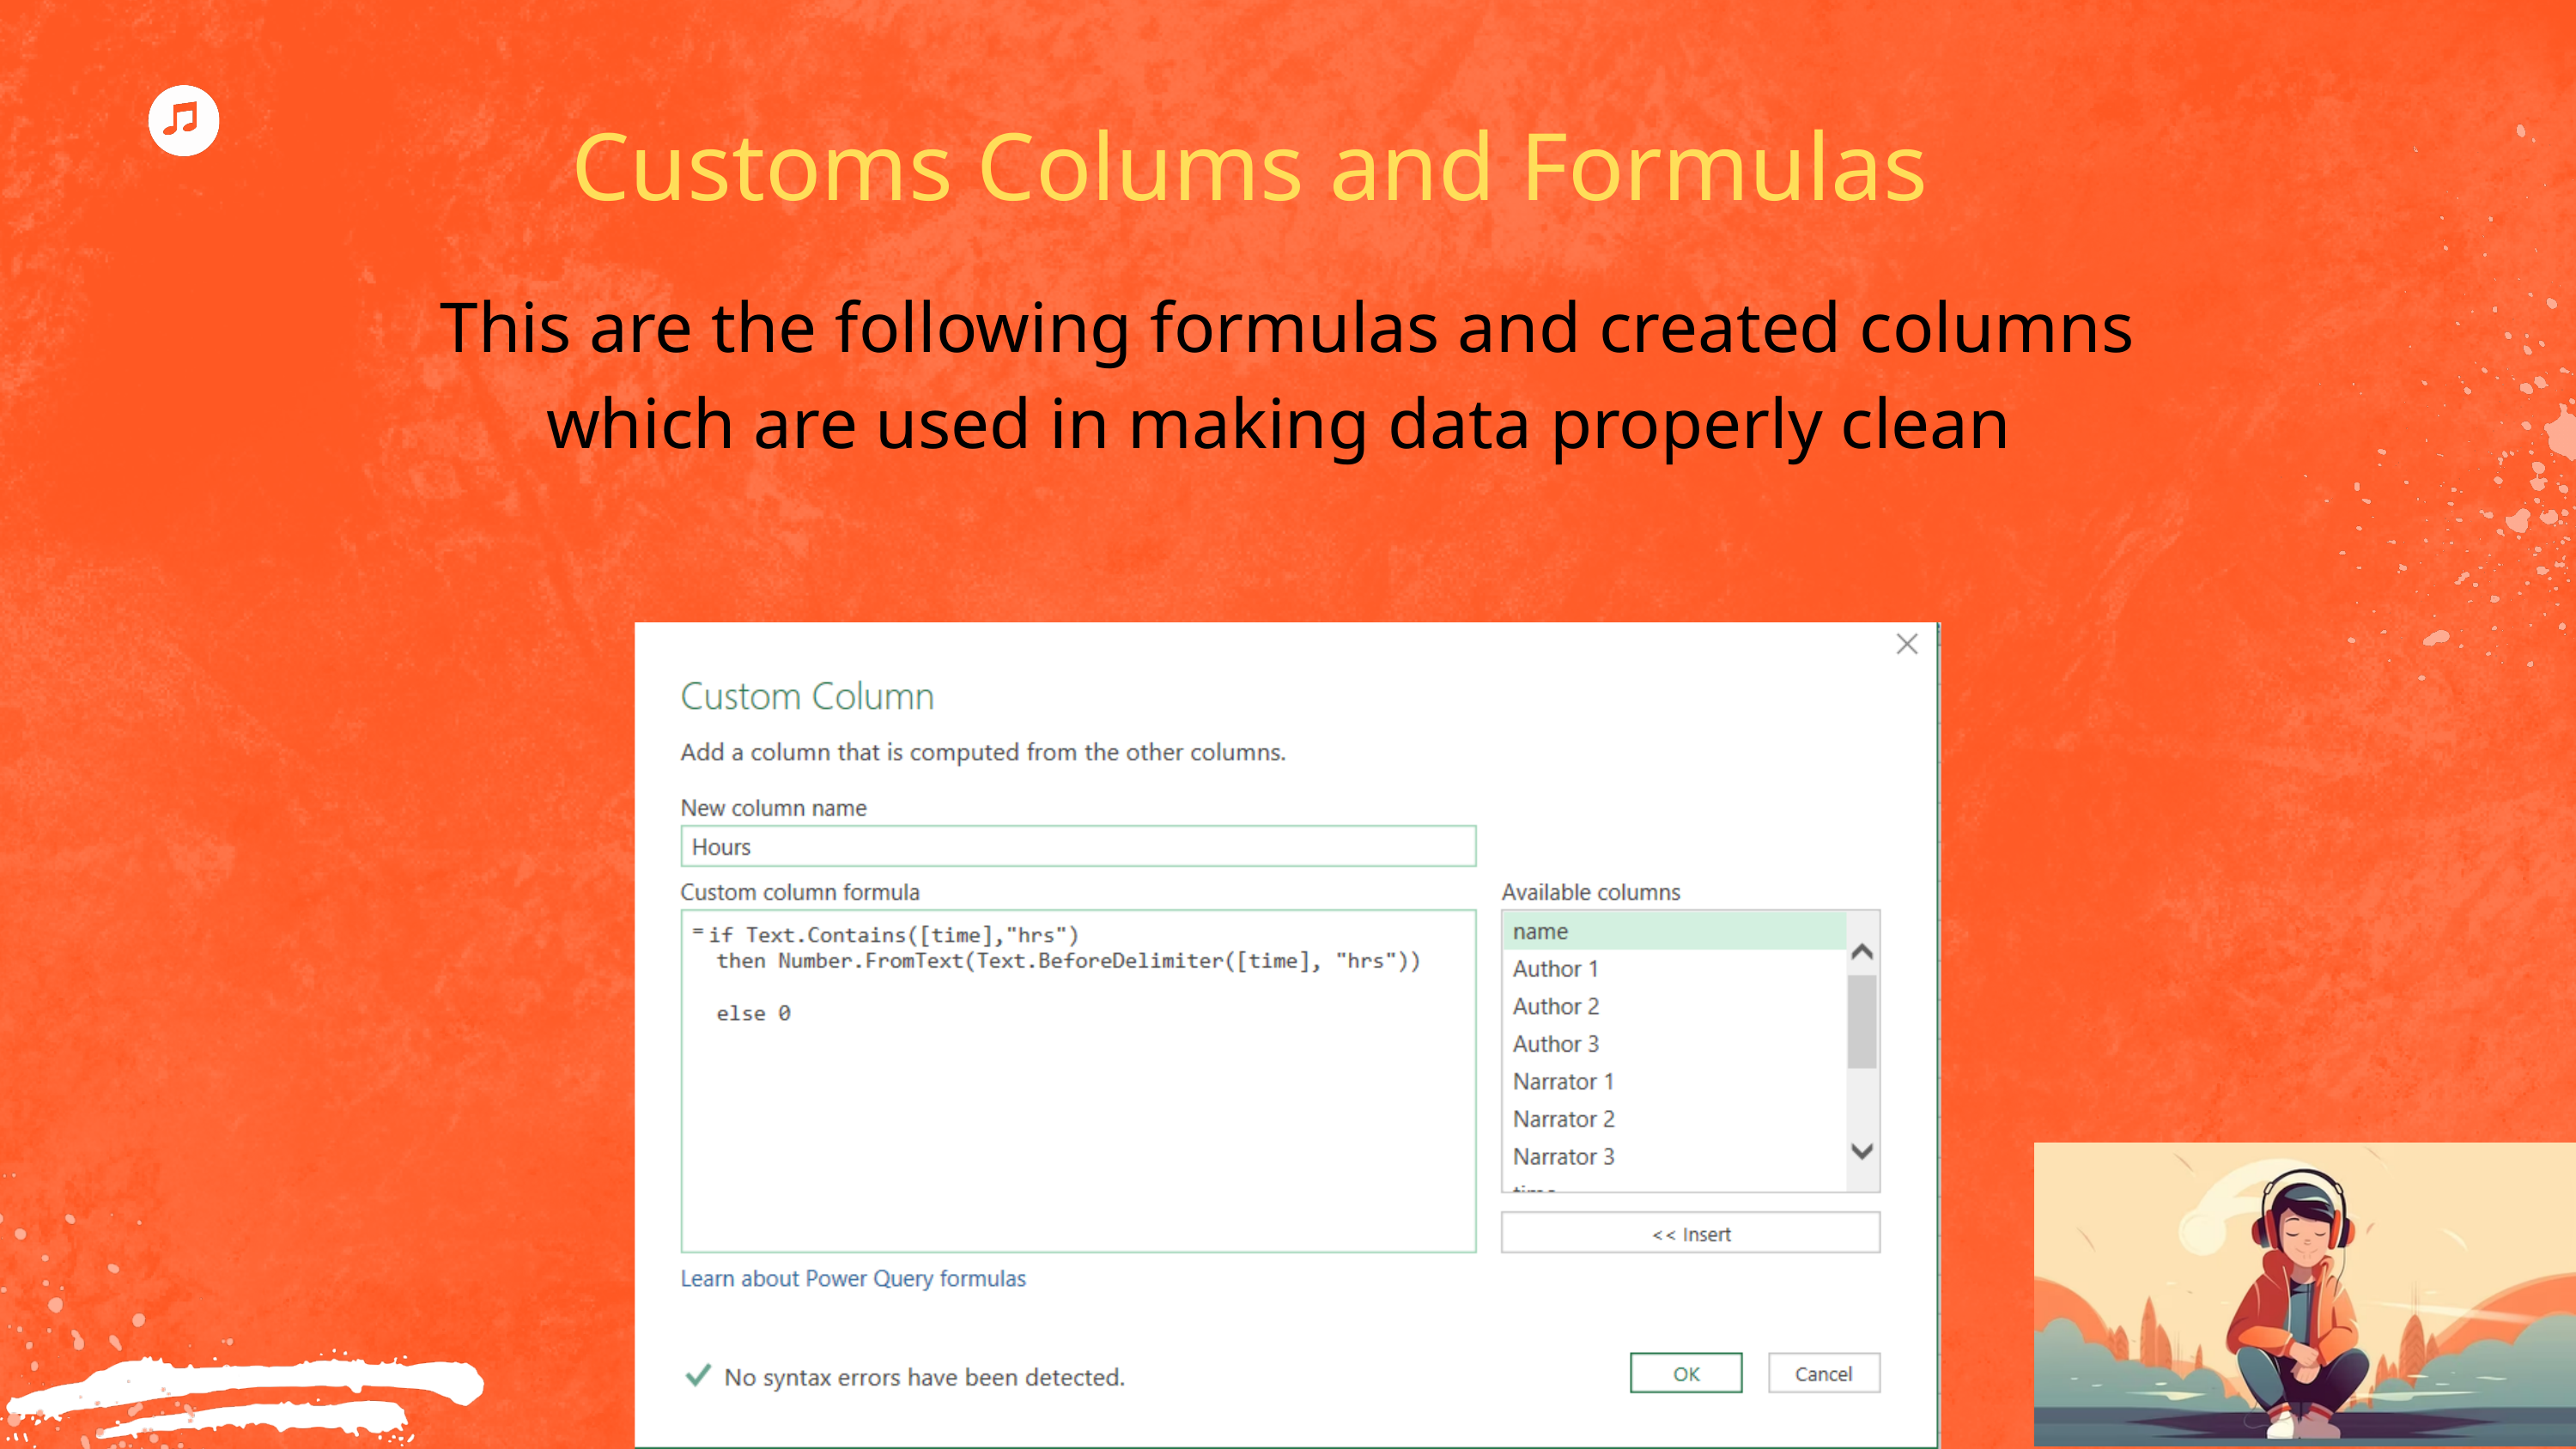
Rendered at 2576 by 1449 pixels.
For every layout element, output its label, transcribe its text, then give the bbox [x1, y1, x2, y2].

text_box [635, 622, 1941, 1449]
text_box [238, 1349, 486, 1449]
text_box Customs Colums and Formulas [513, 88, 1987, 220]
text_box This are the following formulas and created columns which are used in making data properly clean [395, 270, 2180, 463]
text_box [0, 1100, 246, 1449]
text_box [2034, 1143, 2576, 1446]
text_box [0, 0, 2576, 1449]
text_box [2281, 100, 2576, 681]
text_box [144, 81, 220, 159]
